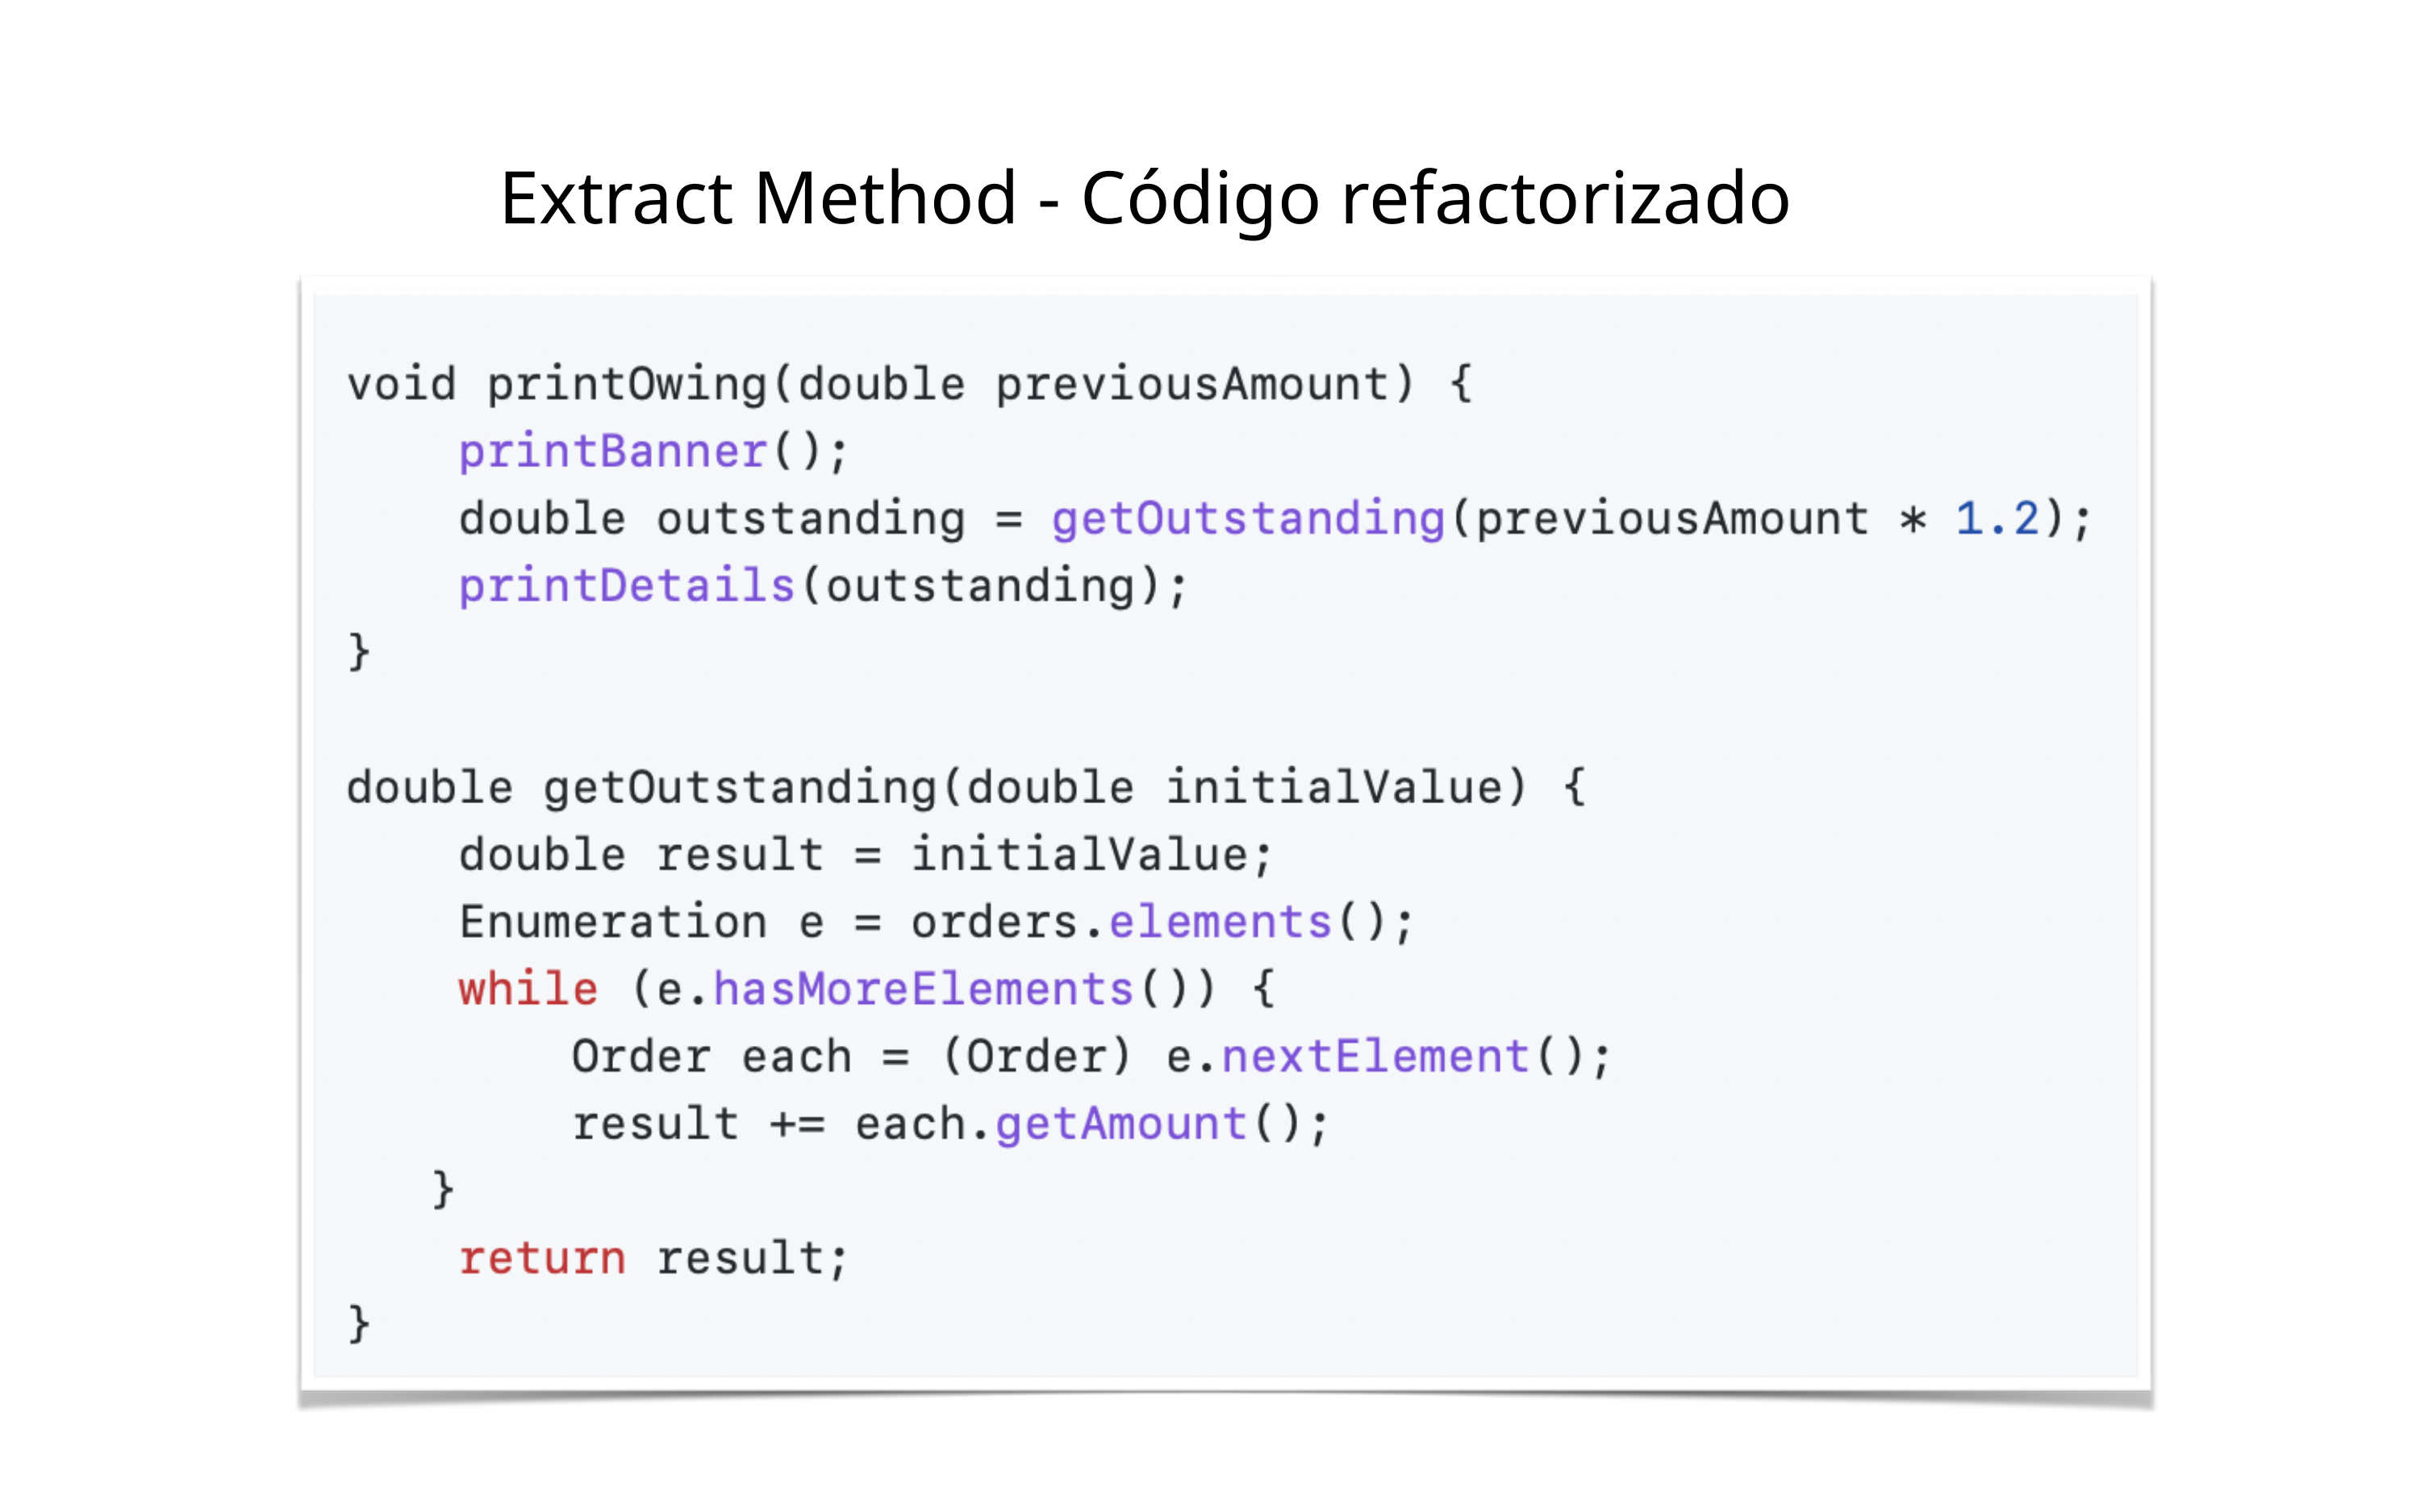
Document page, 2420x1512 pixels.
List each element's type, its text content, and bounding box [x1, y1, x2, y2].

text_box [295, 275, 2159, 1415]
title Extract Method - Código refactorizado [488, 127, 1805, 263]
